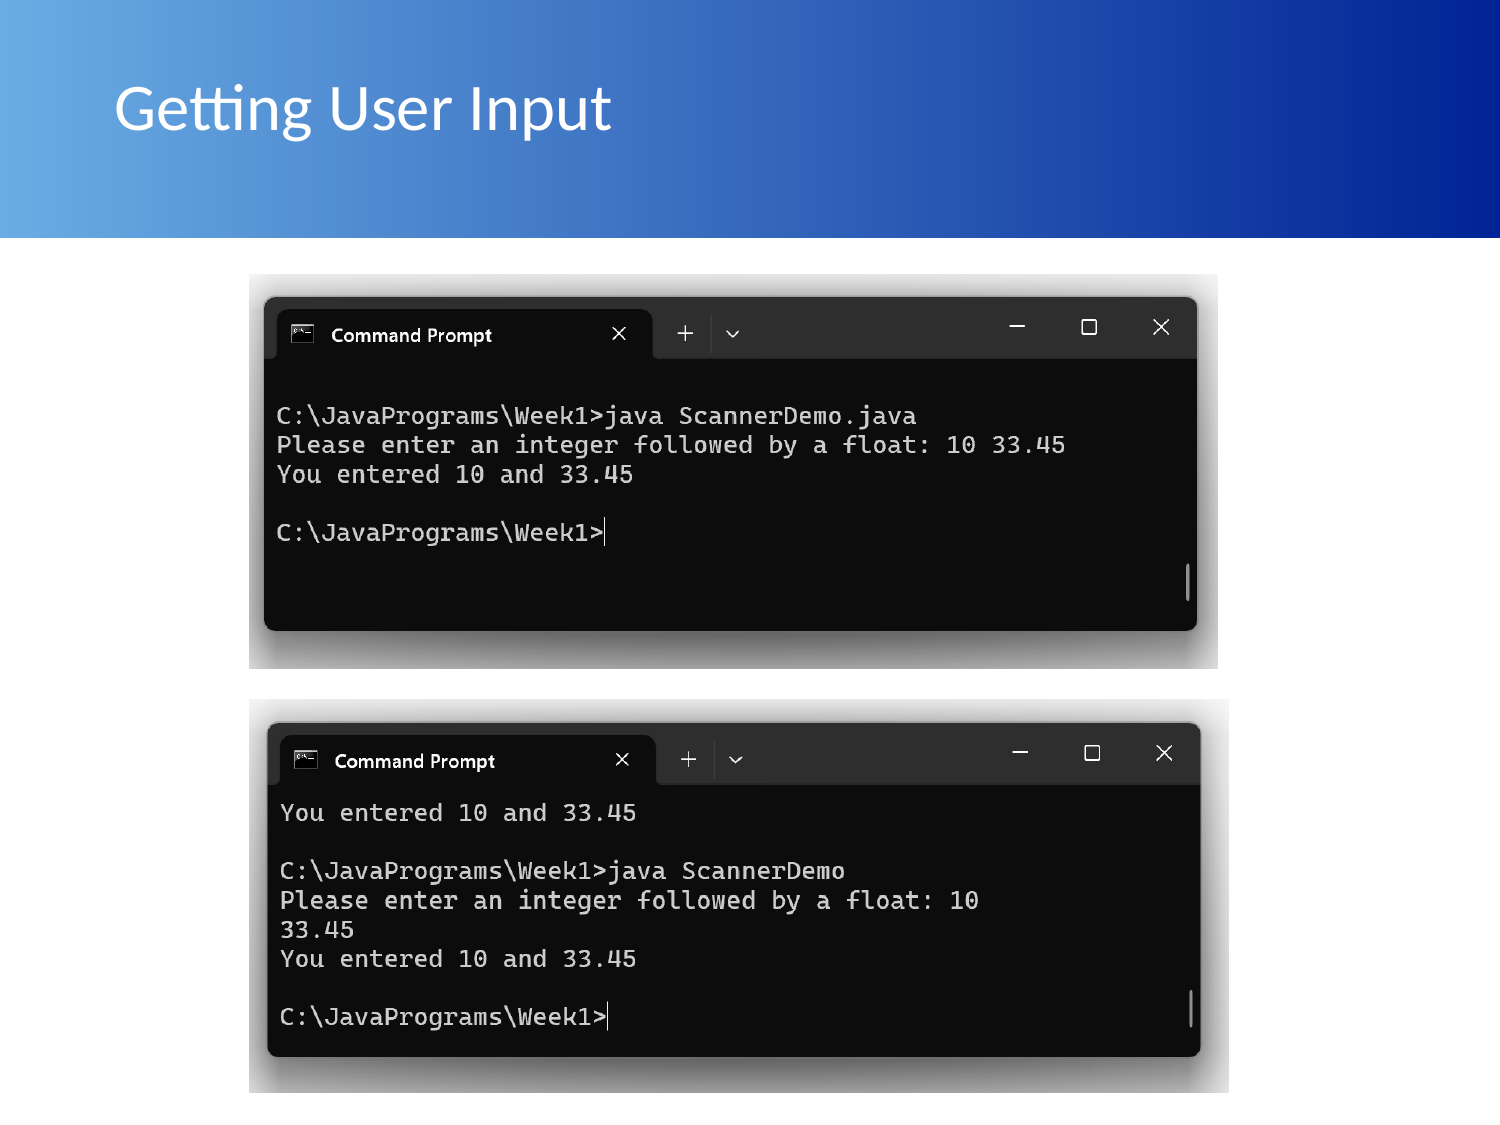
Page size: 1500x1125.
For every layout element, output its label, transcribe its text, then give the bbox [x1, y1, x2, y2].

title Getting User Input [99, 57, 1450, 150]
picture [249, 699, 1229, 1093]
picture [249, 274, 1218, 669]
